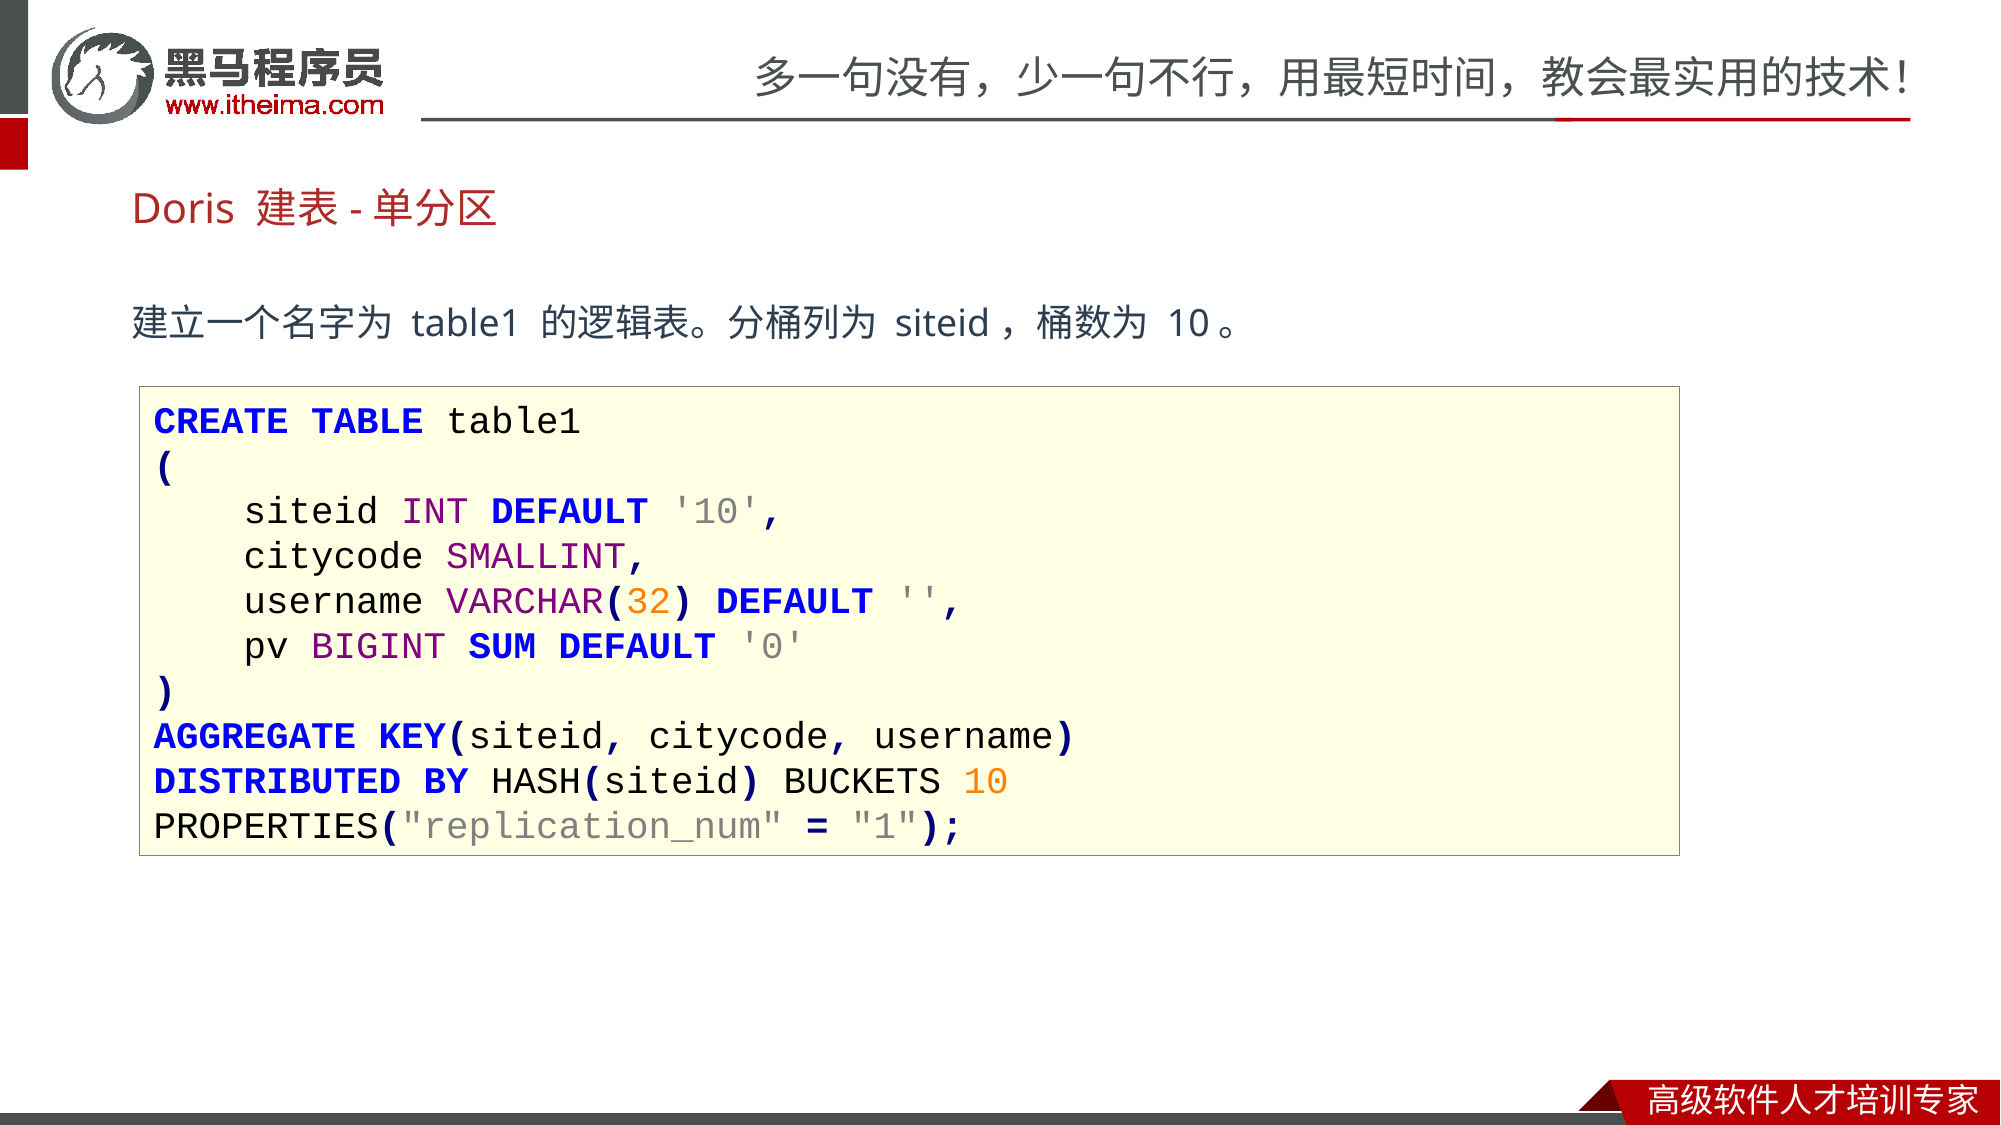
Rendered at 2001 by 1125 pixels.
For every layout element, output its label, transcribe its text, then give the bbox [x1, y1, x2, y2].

picture [50, 26, 384, 125]
text_box CREATE TABLE table1 ( siteid INT DEFAULT '10', citycode SMALLINT, username VARCHAR(32) DEFAULT '', pv BIGINT SUM DEFAULT '0' ) AGGREGATE KEY(siteid, citycode, username) DISTRIBUTED BY HASH(siteid) BUCKETS 10 PROPERTIES("replication_num" = "1"); [137, 384, 1681, 858]
text_box 建立一个名字为 table1 的逻辑表。分桶列为 siteid，桶数为 10。 [116, 269, 1936, 352]
title Doris 建表-单分区 [116, 164, 1732, 249]
